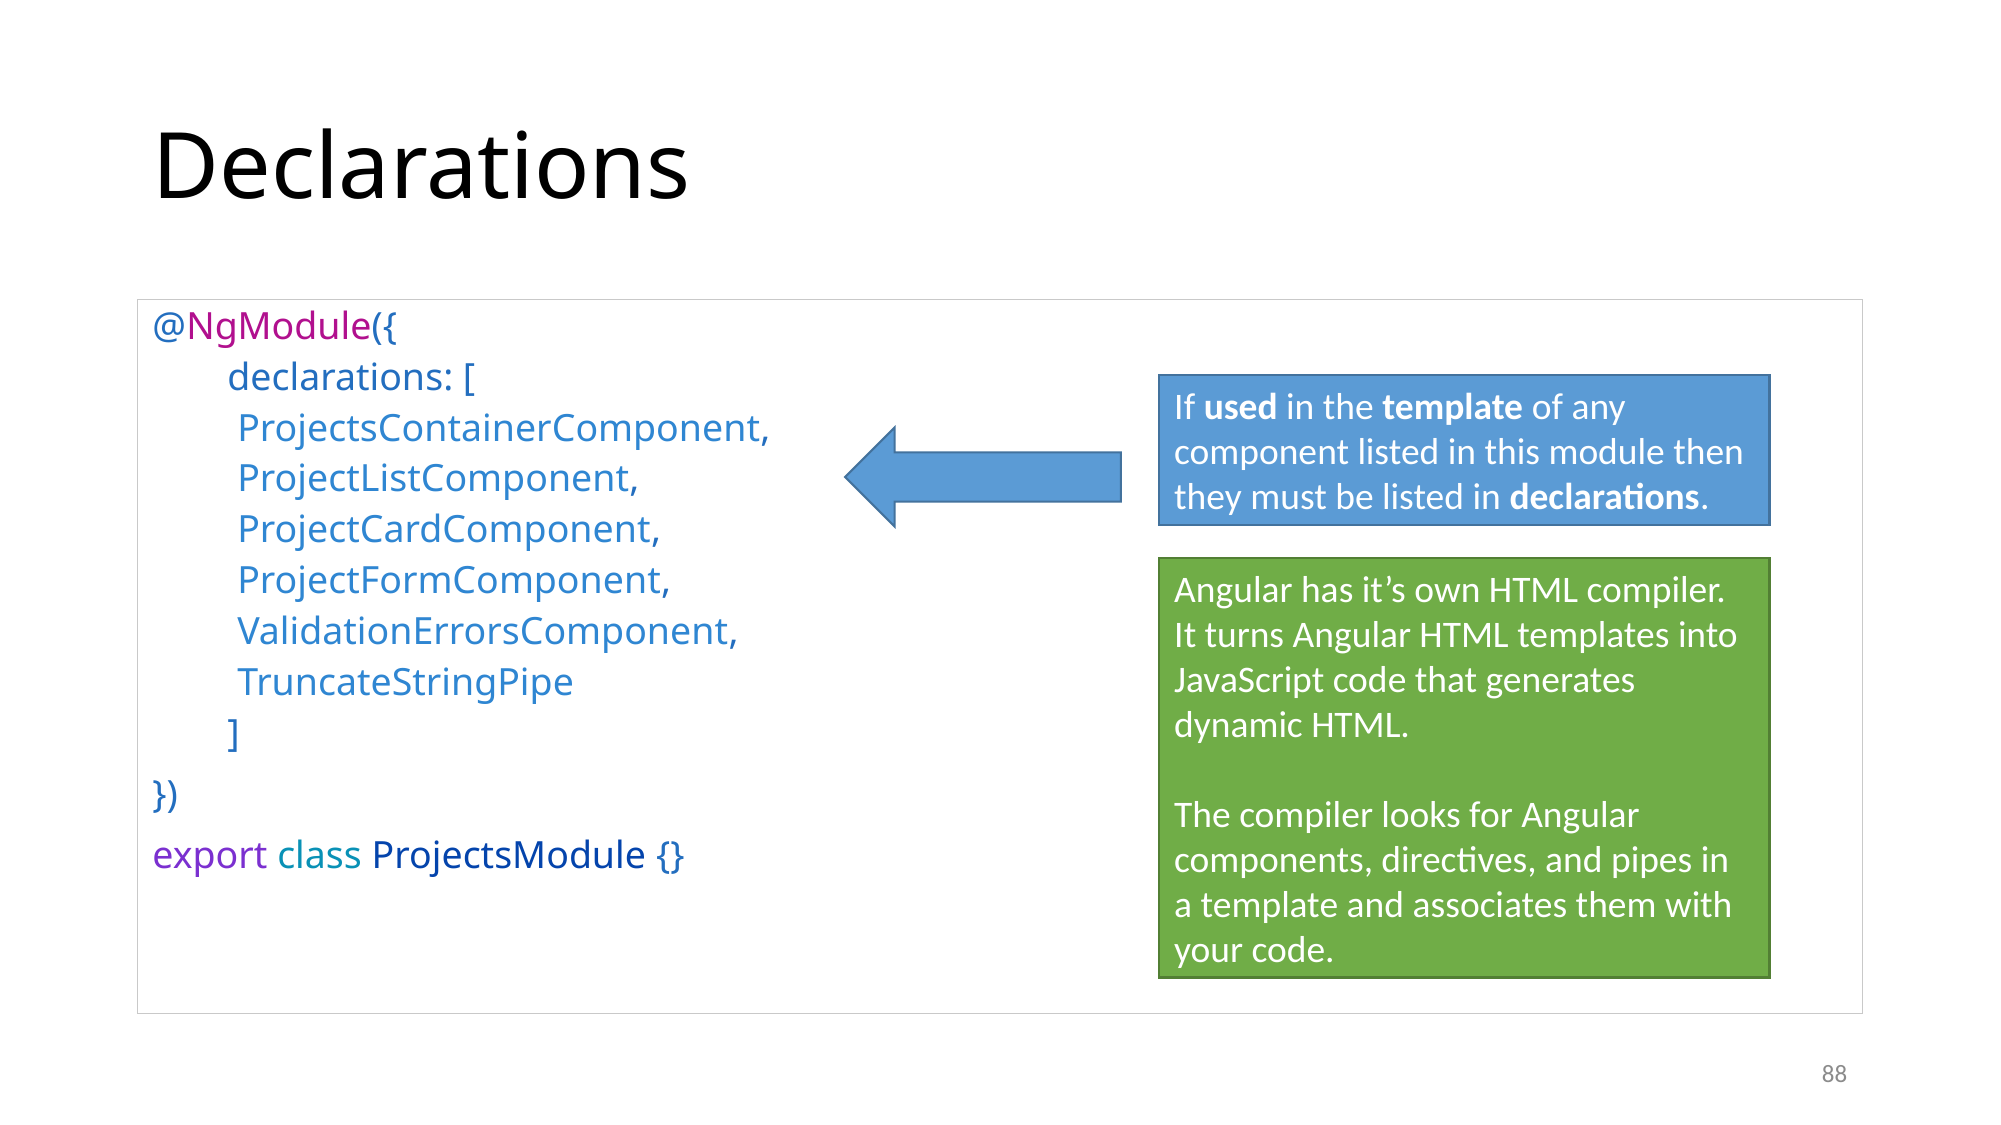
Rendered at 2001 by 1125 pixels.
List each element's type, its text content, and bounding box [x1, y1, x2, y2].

text_box [843, 425, 1122, 529]
list @NgModule({ declarations: [ ProjectsContainerComponent, ProjectListComponent, ProjectCardComponent, ProjectFormComponent, ValidationErrorsComponent, TruncateStringPipe ] }) export class ProjectsModule {} [137, 299, 1863, 1014]
text_box Angular has it’s own HTML compiler. It turns Angular HTML templates into JavaScript code that generates dynamic HTML. The compiler looks for Angular components, directives, and pipes in a template and associates them with your code. [1158, 557, 1771, 979]
slide_number 88 [1412, 1042, 1863, 1103]
title Declarations [137, 59, 1863, 278]
text_box If used in the template of any component listed in this module then they must be listed in declarations. [1158, 374, 1771, 526]
